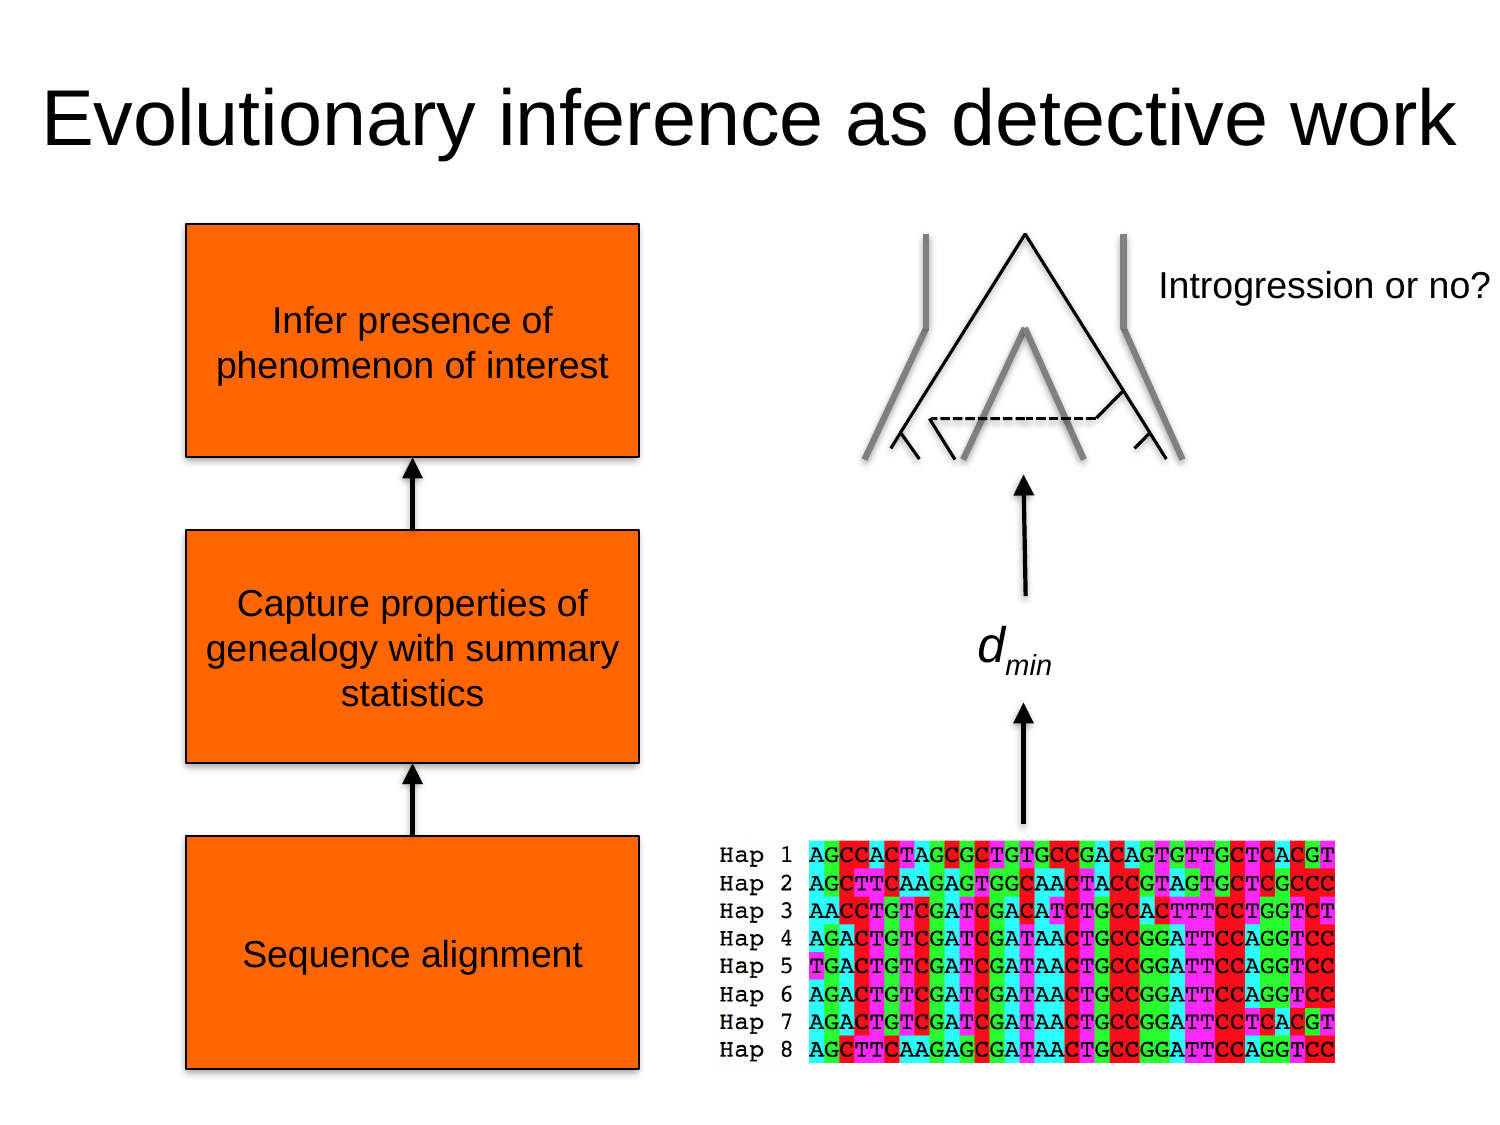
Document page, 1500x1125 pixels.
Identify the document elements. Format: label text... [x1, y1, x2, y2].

text_box Evolutionary inference as detective work [0, 20, 1500, 208]
text_box Capture properties of genealogy with summary statistics [185, 529, 640, 764]
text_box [864, 233, 1183, 460]
picture [710, 836, 1342, 1069]
text_box dmin [962, 605, 1214, 689]
text_box Introgression or no? [1188, 253, 1500, 313]
text_box Sequence alignment [185, 835, 640, 1070]
text_box Infer presence of phenomenon of interest [185, 223, 640, 458]
